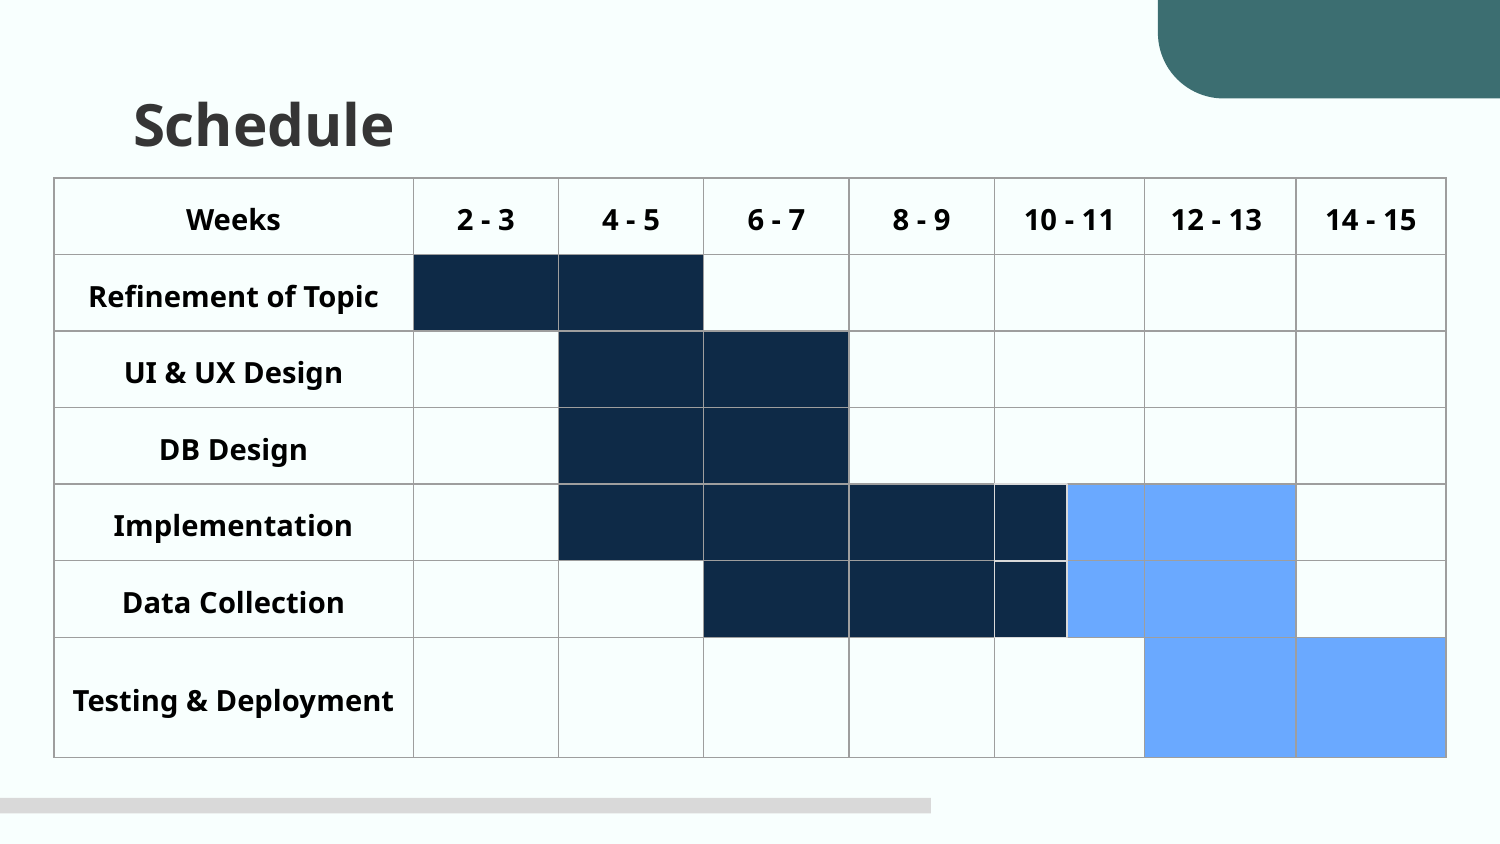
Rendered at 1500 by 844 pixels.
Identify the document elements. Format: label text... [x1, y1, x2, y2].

table_cell [704, 485, 848, 560]
table_cell Testing & Deployment [55, 638, 413, 757]
table_cell [1145, 332, 1295, 407]
table_cell [559, 485, 703, 560]
table_header 6 - 7 [704, 179, 848, 254]
table_cell [1297, 332, 1445, 407]
table_cell [850, 408, 994, 483]
table_header 10 - 11 [995, 179, 1144, 254]
table_cell [559, 255, 703, 330]
table_cell [1145, 638, 1295, 757]
title Schedule [118, 72, 1382, 167]
table_cell [850, 255, 994, 330]
table_cell [1297, 408, 1445, 483]
table_cell [559, 561, 703, 637]
table_cell [850, 638, 994, 757]
table_header 2 - 3 [414, 179, 558, 254]
table_cell [1297, 561, 1445, 637]
table_cell [1297, 255, 1445, 330]
table_cell [559, 408, 703, 483]
table_cell [1068, 485, 1144, 560]
table_header Weeks [55, 179, 413, 254]
table_cell [1145, 408, 1295, 483]
table_cell [559, 638, 703, 757]
table_cell [414, 561, 558, 637]
table_cell [850, 332, 994, 407]
table_header 8 - 9 [850, 179, 994, 254]
table_header 4 - 5 [559, 179, 703, 254]
table_cell [559, 332, 703, 407]
table_cell [1145, 561, 1295, 637]
table_cell [414, 332, 558, 407]
table_cell [1145, 255, 1295, 330]
table_cell [995, 638, 1144, 757]
table_cell Refinement of Topic [55, 255, 413, 330]
table_cell [414, 485, 558, 560]
table_cell [414, 255, 558, 330]
table_cell [704, 255, 848, 330]
text_box [994, 560, 1068, 638]
table_cell [414, 408, 558, 483]
table_header 12 - 13 [1145, 179, 1295, 254]
table_cell [995, 255, 1144, 330]
table_cell [995, 332, 1144, 407]
text_box [994, 484, 1068, 560]
table_cell Data Collection [55, 561, 413, 637]
table_cell [704, 561, 848, 637]
table_cell UI & UX Design [55, 332, 413, 407]
table_cell [850, 485, 994, 560]
table_cell [1297, 638, 1445, 757]
table_cell [704, 332, 848, 407]
table_cell [1068, 561, 1144, 637]
table_cell DB Design [55, 408, 413, 483]
table_cell [1297, 485, 1445, 560]
table_cell [1145, 485, 1295, 560]
table_cell [704, 638, 848, 757]
table_cell [995, 408, 1144, 483]
table_cell [850, 561, 994, 637]
table_cell Implementation [55, 485, 413, 560]
table_cell [704, 408, 848, 483]
table_cell [414, 638, 558, 757]
table_header 14 - 15 [1297, 179, 1445, 254]
